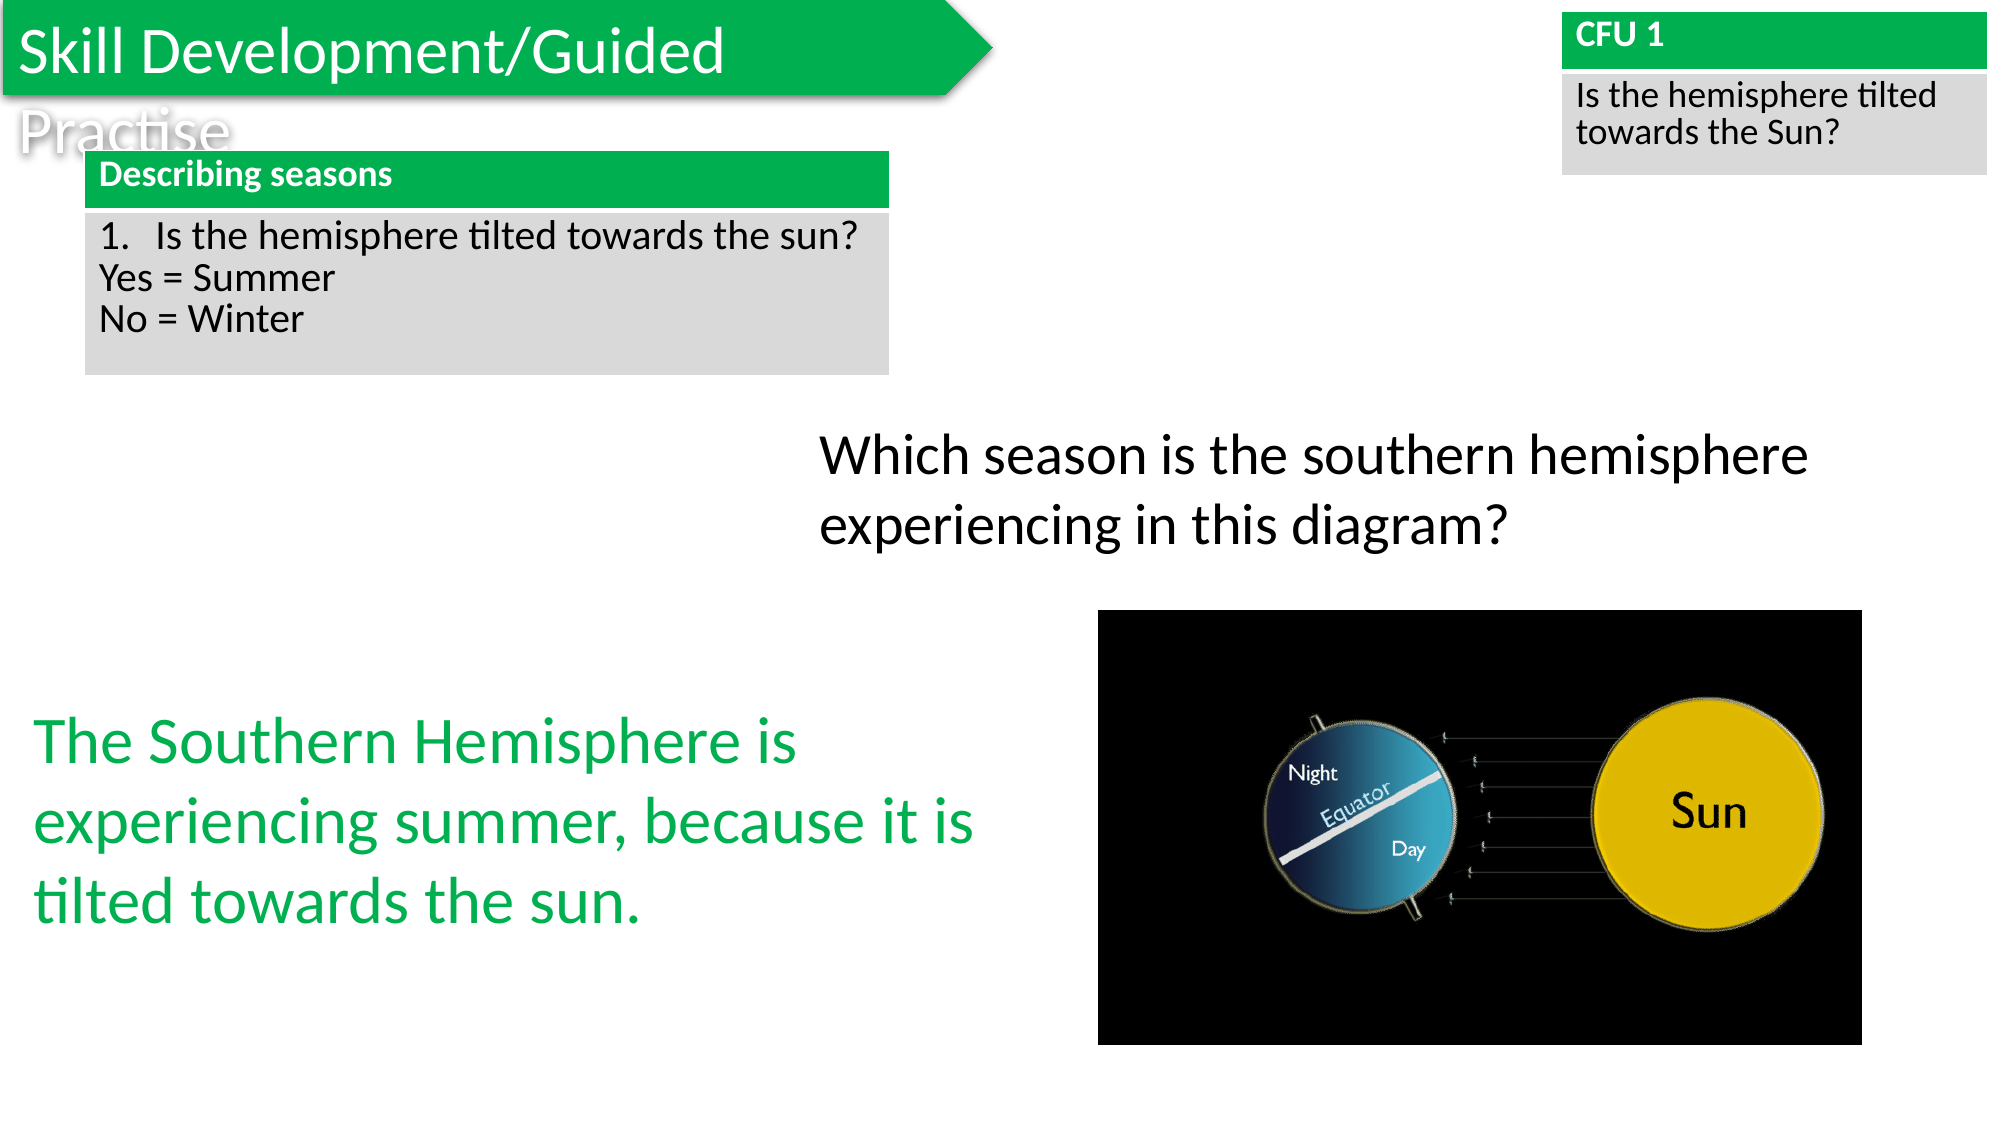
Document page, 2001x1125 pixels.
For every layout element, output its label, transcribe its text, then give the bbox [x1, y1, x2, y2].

text_box Which season is the southern hemisphere experiencing in this diagram? [805, 408, 1989, 564]
table_cell Is the hemisphere tilted towards the sun? Yes = Summer No = Winter [85, 213, 889, 375]
table_cell Is the hemisphere tilted towards the Sun? [1562, 74, 1987, 175]
picture [1098, 610, 1862, 1045]
table_header CFU 1 [1562, 12, 1987, 69]
text_box Skill Development/Guided Practise [3, 0, 993, 95]
table_header Describing seasons [85, 151, 889, 208]
text_box The Southern Hemisphere is experiencing summer, because it is tilted towards the sun. [18, 689, 1049, 945]
